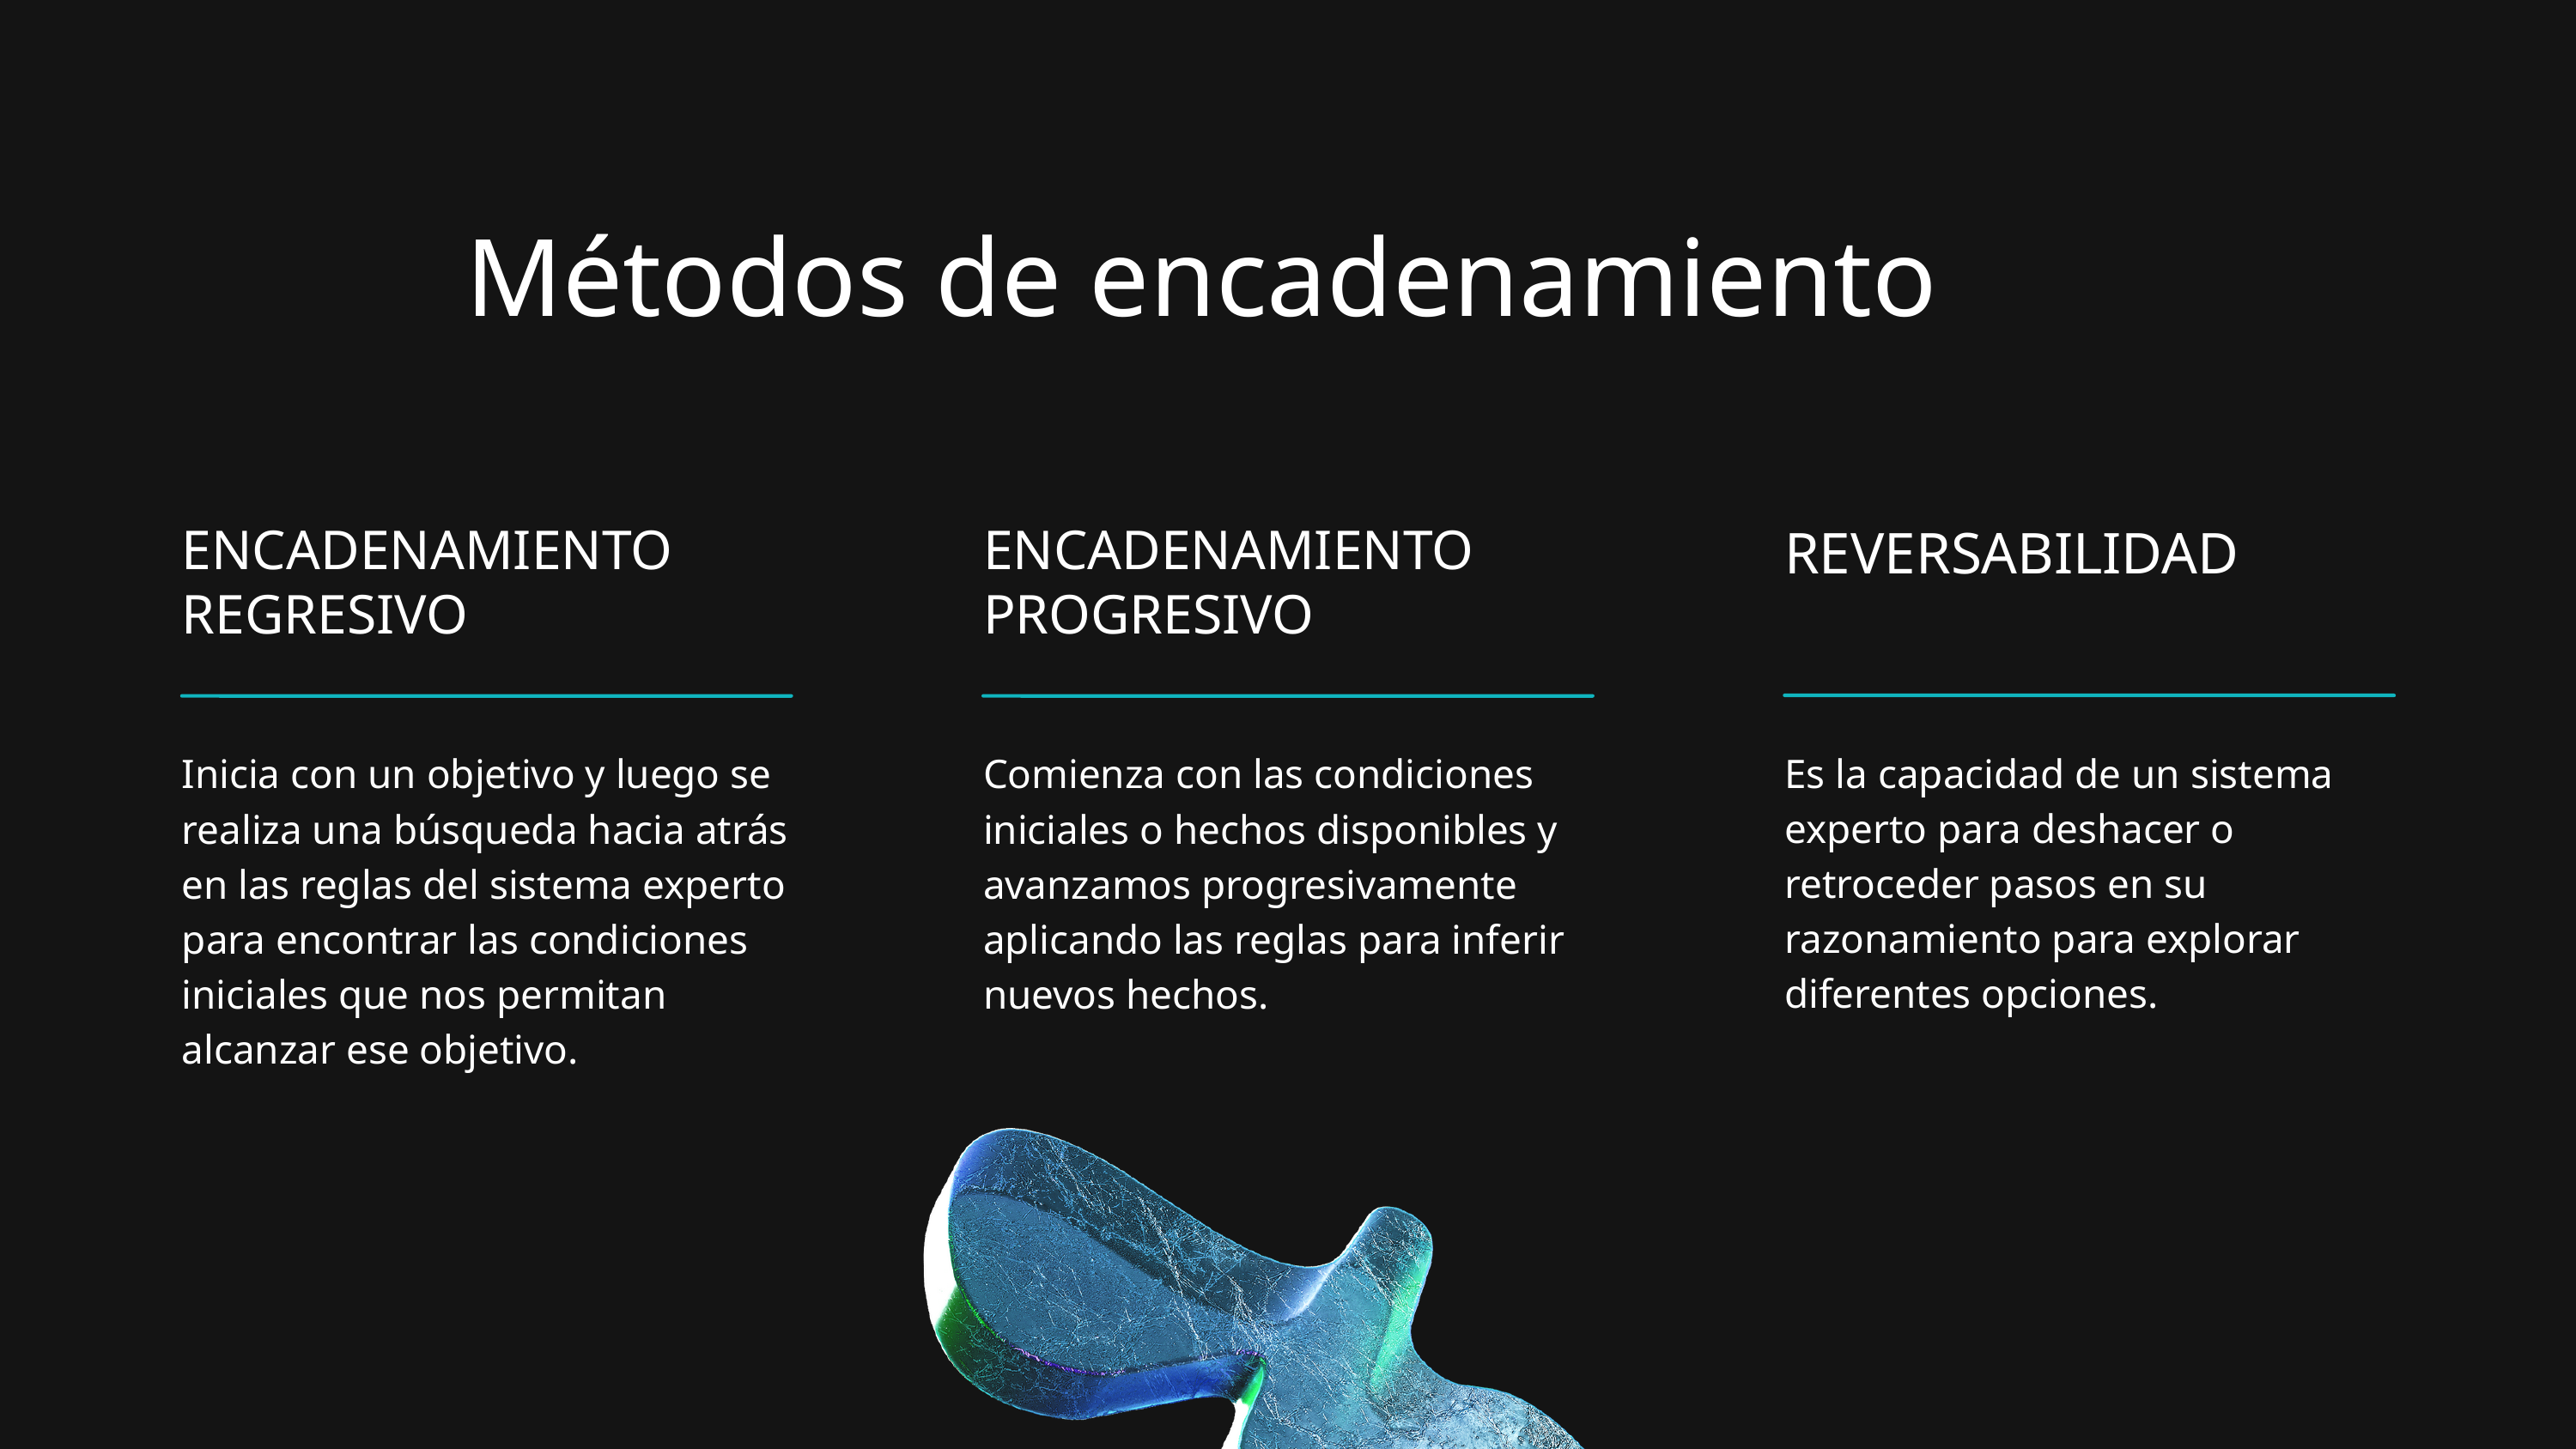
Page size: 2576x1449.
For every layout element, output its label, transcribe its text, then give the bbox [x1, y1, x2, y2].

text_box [982, 516, 1594, 1016]
text_box Métodos de encadenamiento [465, 209, 2111, 338]
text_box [181, 516, 792, 1093]
text_box [923, 1128, 1653, 1449]
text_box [1784, 516, 2395, 1021]
